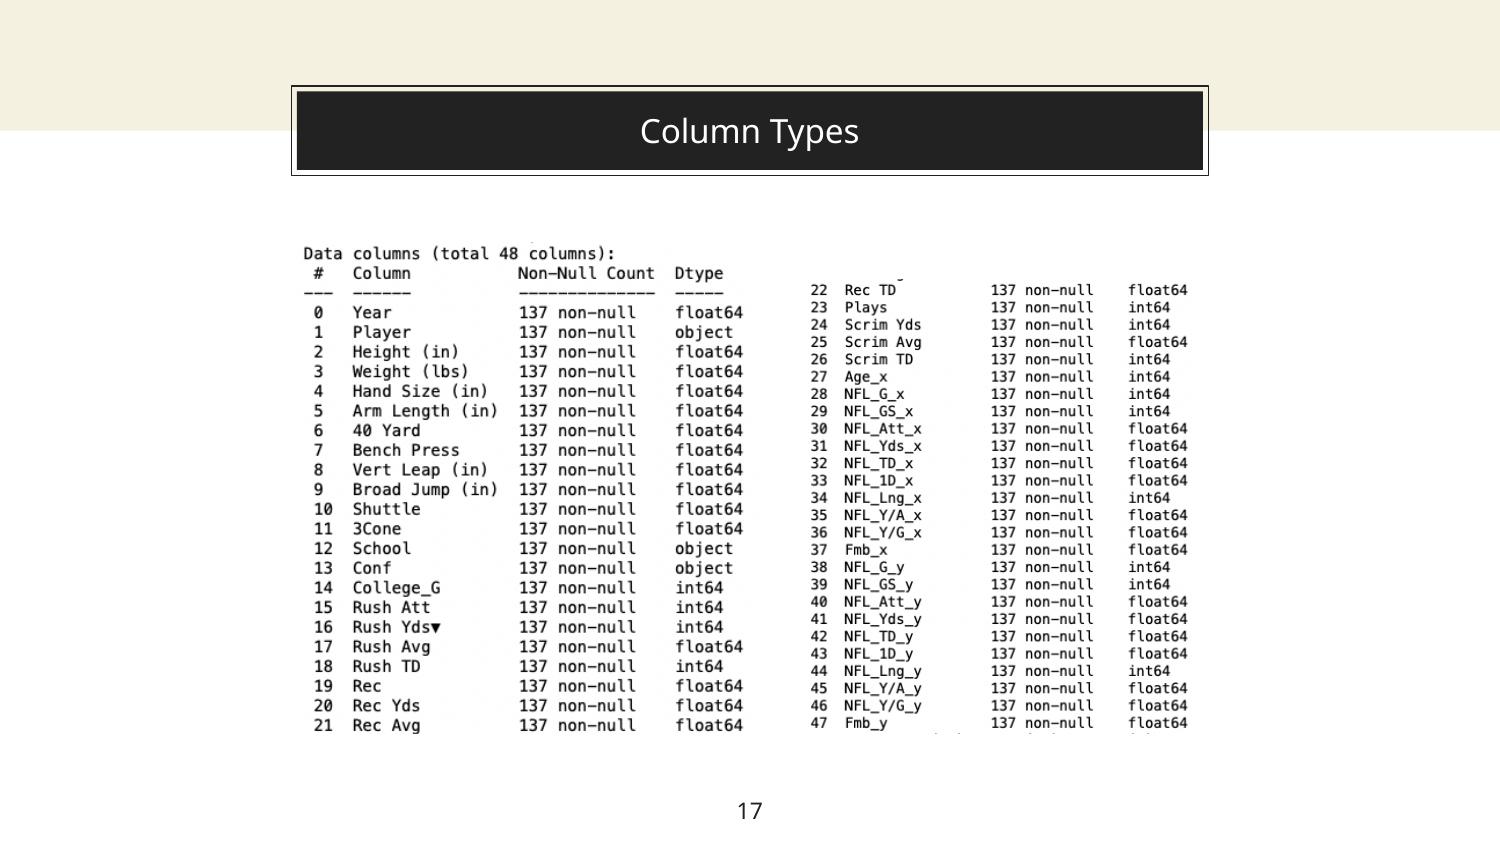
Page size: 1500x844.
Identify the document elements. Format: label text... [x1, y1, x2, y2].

slide_number 17 [705, 781, 795, 832]
picture [794, 279, 1206, 734]
picture [296, 242, 763, 734]
title Column Types [296, 91, 1203, 170]
